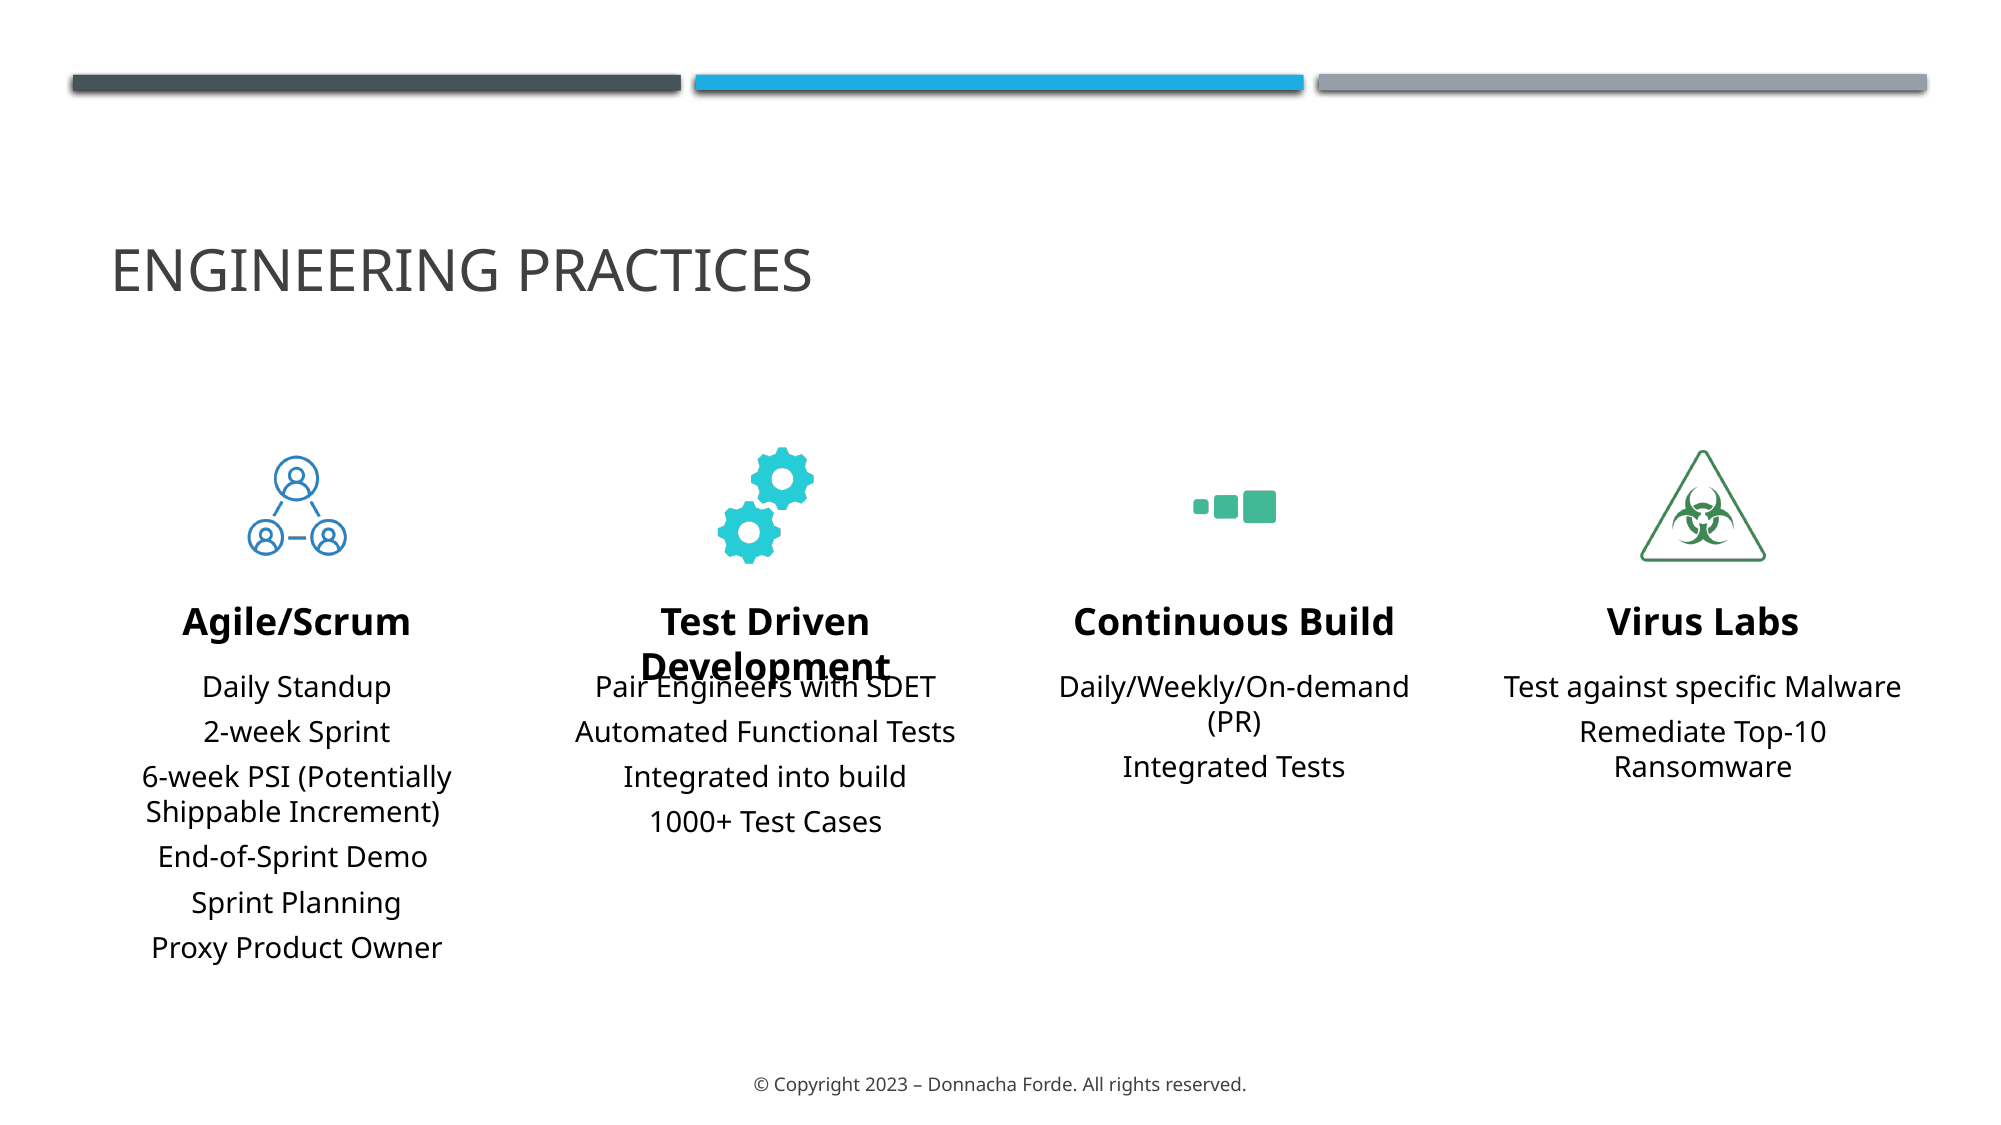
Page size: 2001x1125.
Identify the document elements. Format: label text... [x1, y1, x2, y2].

text_box [72, 74, 682, 92]
title Engineering Practices [95, 115, 1905, 311]
text_box [1318, 73, 1928, 92]
text_box [695, 74, 1304, 91]
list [94, 383, 1906, 1011]
footer © Copyright 2023 – Donnacha Forde. All rights reserved. [95, 1053, 1905, 1114]
